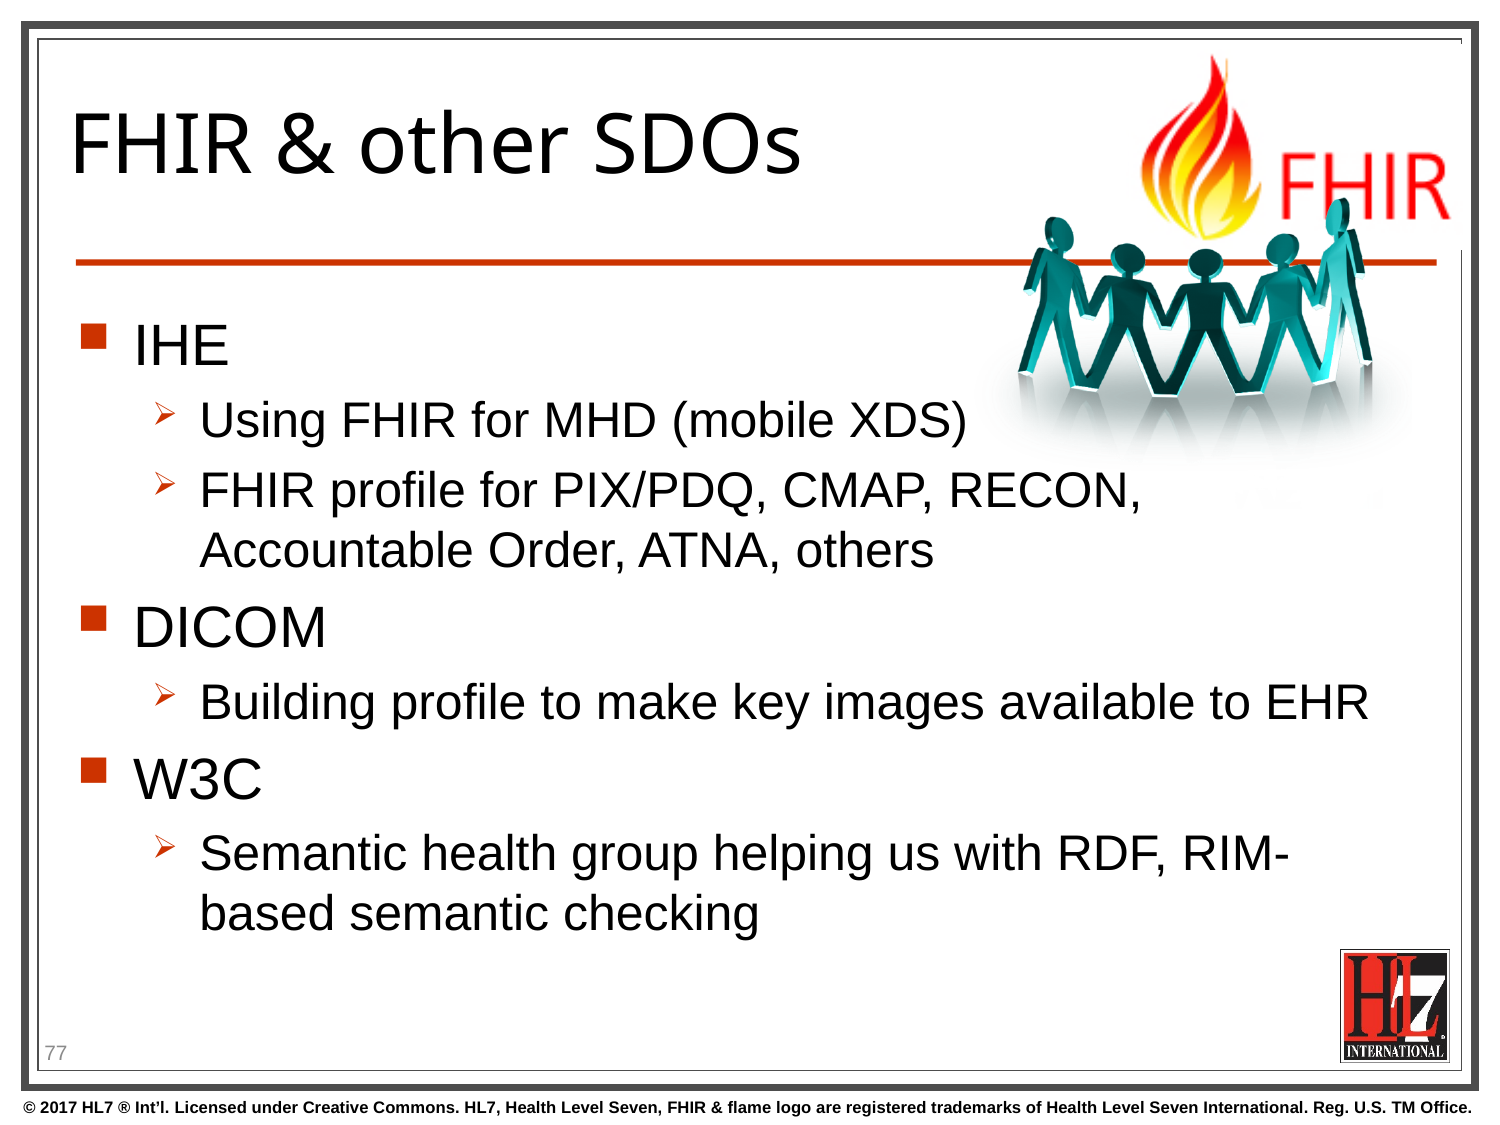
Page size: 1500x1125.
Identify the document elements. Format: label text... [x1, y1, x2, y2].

picture [974, 42, 1463, 509]
title FHIR & other SDOs [53, 54, 1123, 244]
slide_number 77 [29, 1034, 148, 1071]
picture [1340, 949, 1450, 1063]
list IHE Using FHIR for MHD (mobile XDS) FHIR profile for PIX/PDQ, CMAP, RECON, Accountable Order, ATNA, others DICOM Building profile to make key images available to EHR W3C Semantic health group helping us with RDF, RIM-based semantic checking [62, 299, 1438, 1059]
